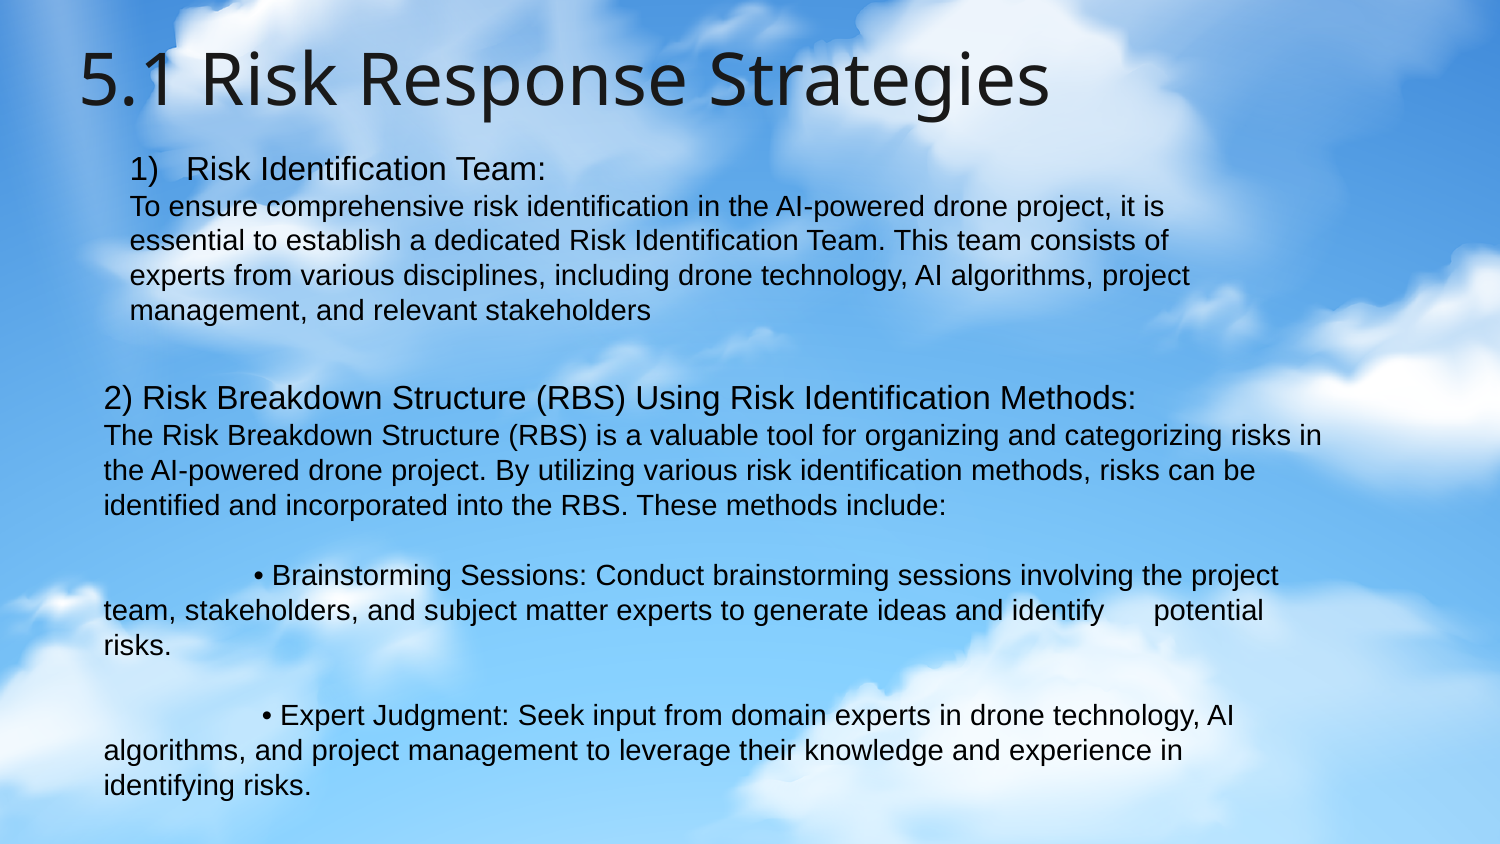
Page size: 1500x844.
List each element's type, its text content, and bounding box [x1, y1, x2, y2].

text_box 2) Risk Breakdown Structure (RBS) Using Risk Identification Methods: The Risk Breakdown Structure (RBS) is a valuable tool for organizing and categorizing risks in the AI-powered drone project. By utilizing various risk identification methods, risks can be identified and incorporated into the RBS. These methods include: • Brainstorming Sessions: Conduct brainstorming sessions involving the project team, stakeholders, and subject matter experts to generate ideas and identify potential risks. • Expert Judgment: Seek input from domain experts in drone technology, AI algorithms, and project management to leverage their knowledge and experience in identifying risks. [88, 369, 1343, 809]
title 5.1 Risk Response Strategies [63, 17, 1328, 126]
picture [0, 0, 1500, 844]
text_box Risk Identification Team: To ensure comprehensive risk identification in the AI-powered drone project, it is essential to establish a dedicated Risk Identification Team. This team consists of experts from various disciplines, including drone technology, AI algorithms, project management, and relevant stakeholders [114, 139, 1225, 334]
